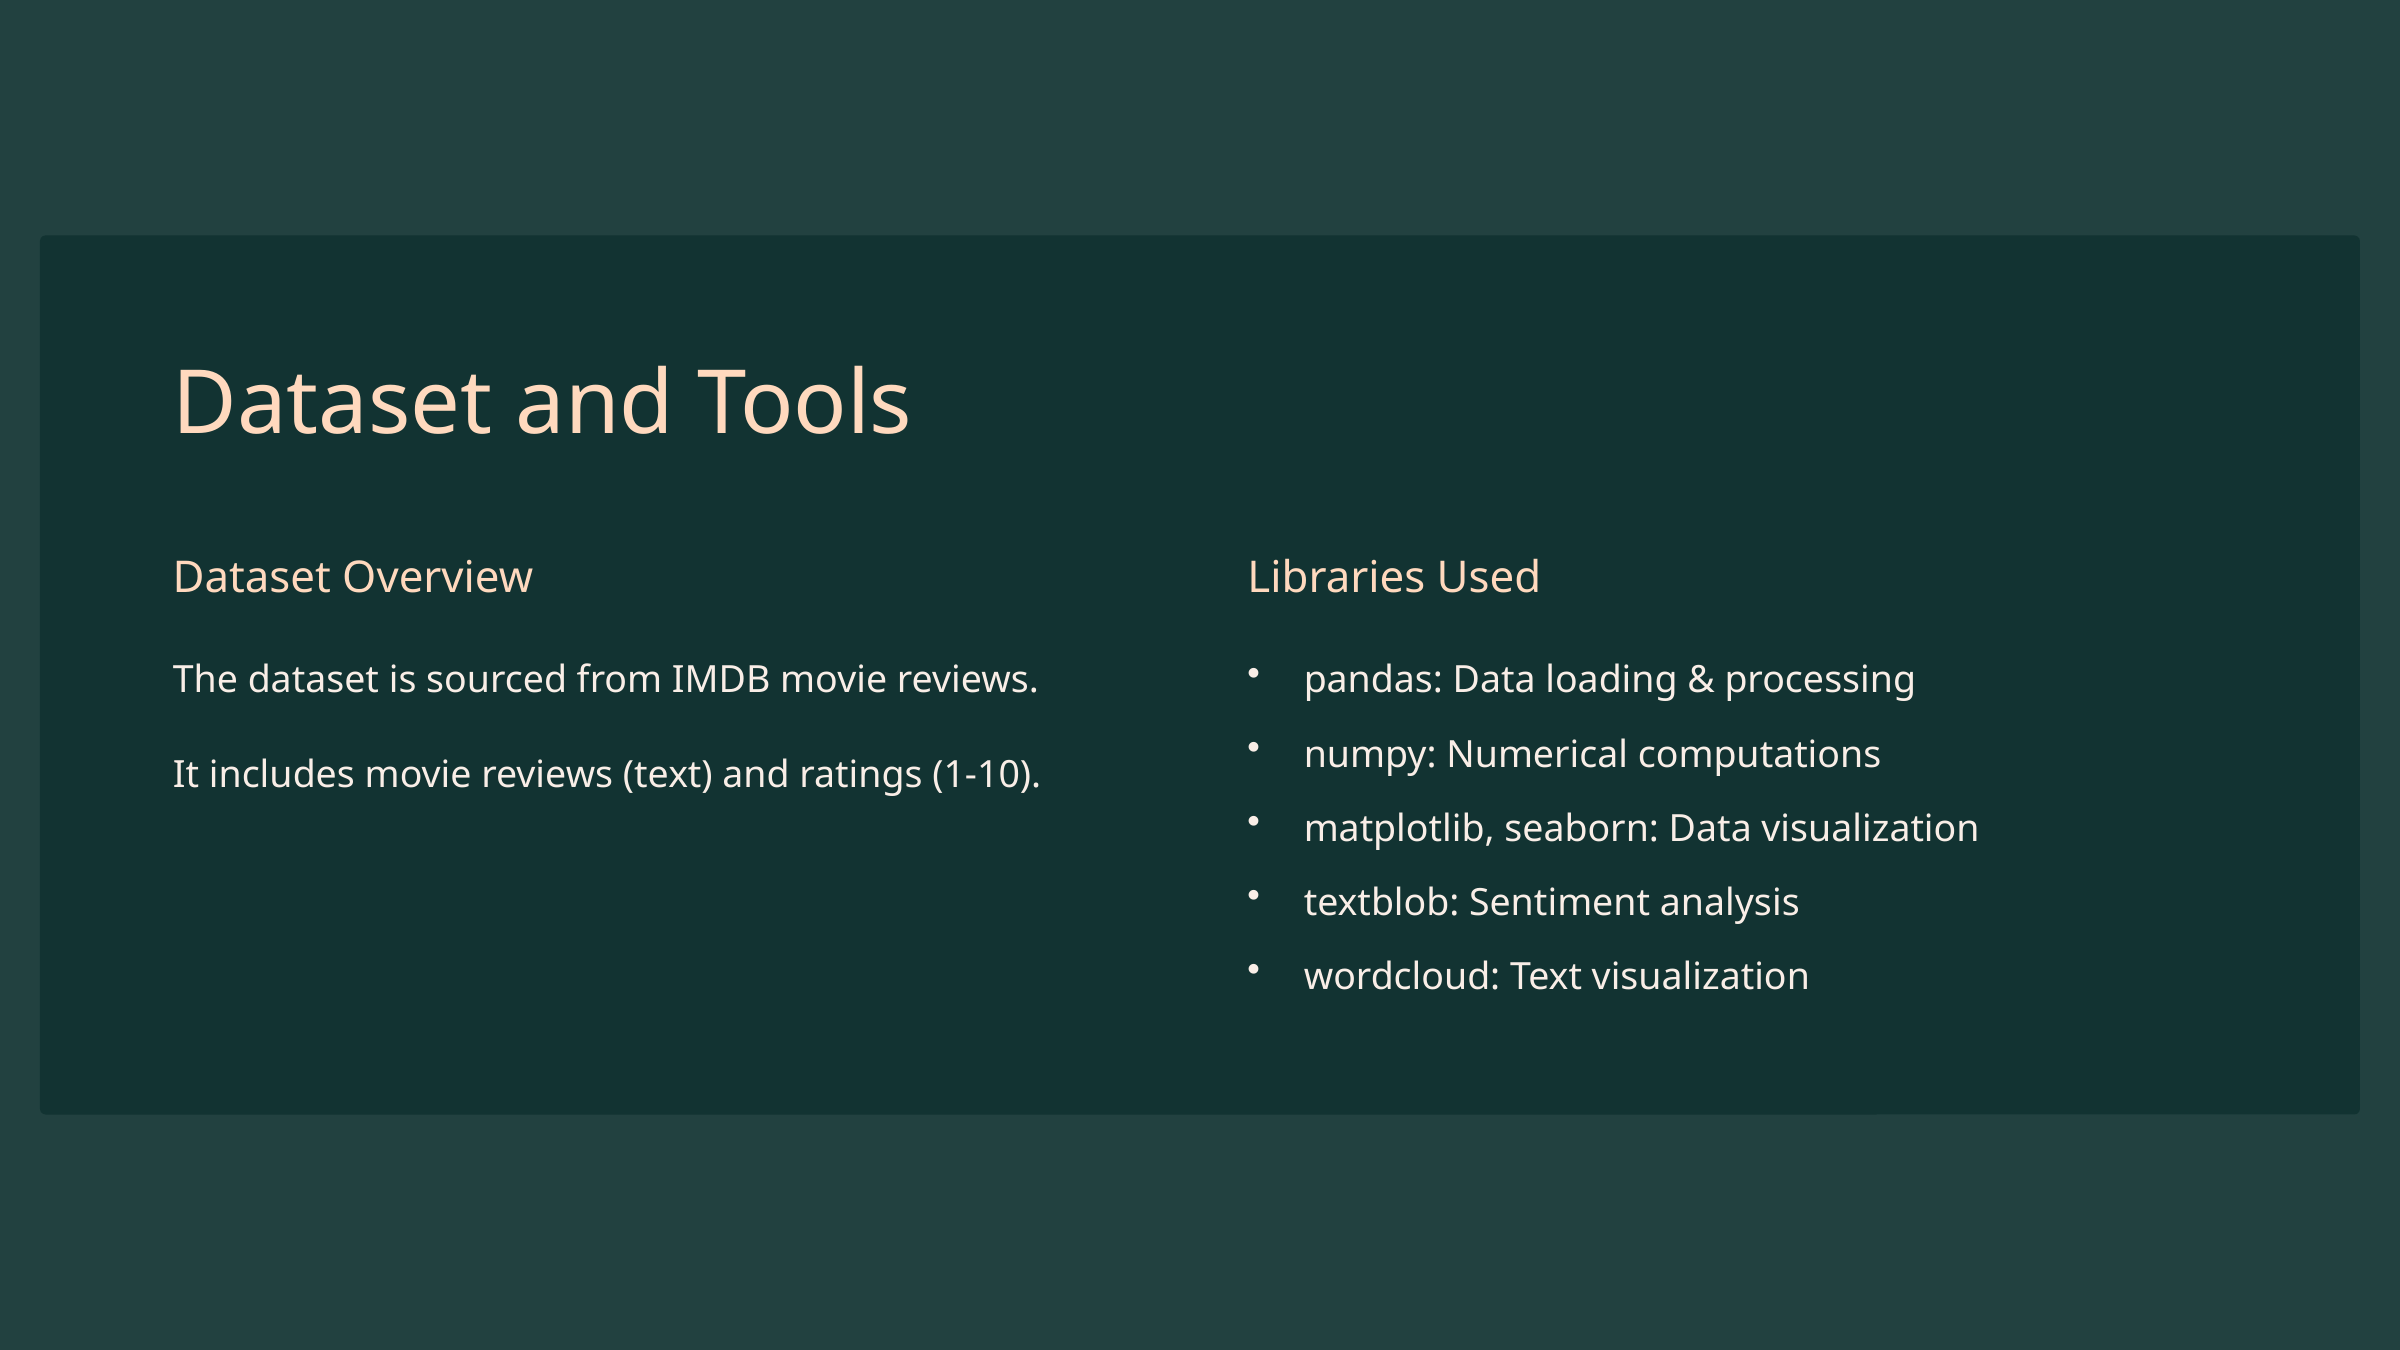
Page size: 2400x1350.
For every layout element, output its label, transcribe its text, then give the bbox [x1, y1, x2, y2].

text_box Libraries Used [1247, 546, 1694, 603]
text_box Dataset Overview [172, 546, 620, 603]
text_box numpy: Numerical computations [1247, 714, 2229, 775]
text_box It includes movie reviews (text) and ratings (1-10). [172, 735, 1154, 796]
text_box [39, 235, 2360, 1115]
text_box matplotlib, seaborn: Data visualization [1247, 788, 2229, 849]
text_box textblob: Sentiment analysis [1247, 862, 2229, 923]
text_box Dataset and Tools [172, 339, 1066, 452]
text_box pandas: Data loading & processing [1247, 640, 2229, 701]
text_box wordcloud: Text visualization [1247, 936, 2229, 997]
text_box The dataset is sourced from IMDB movie reviews. [172, 640, 1154, 701]
